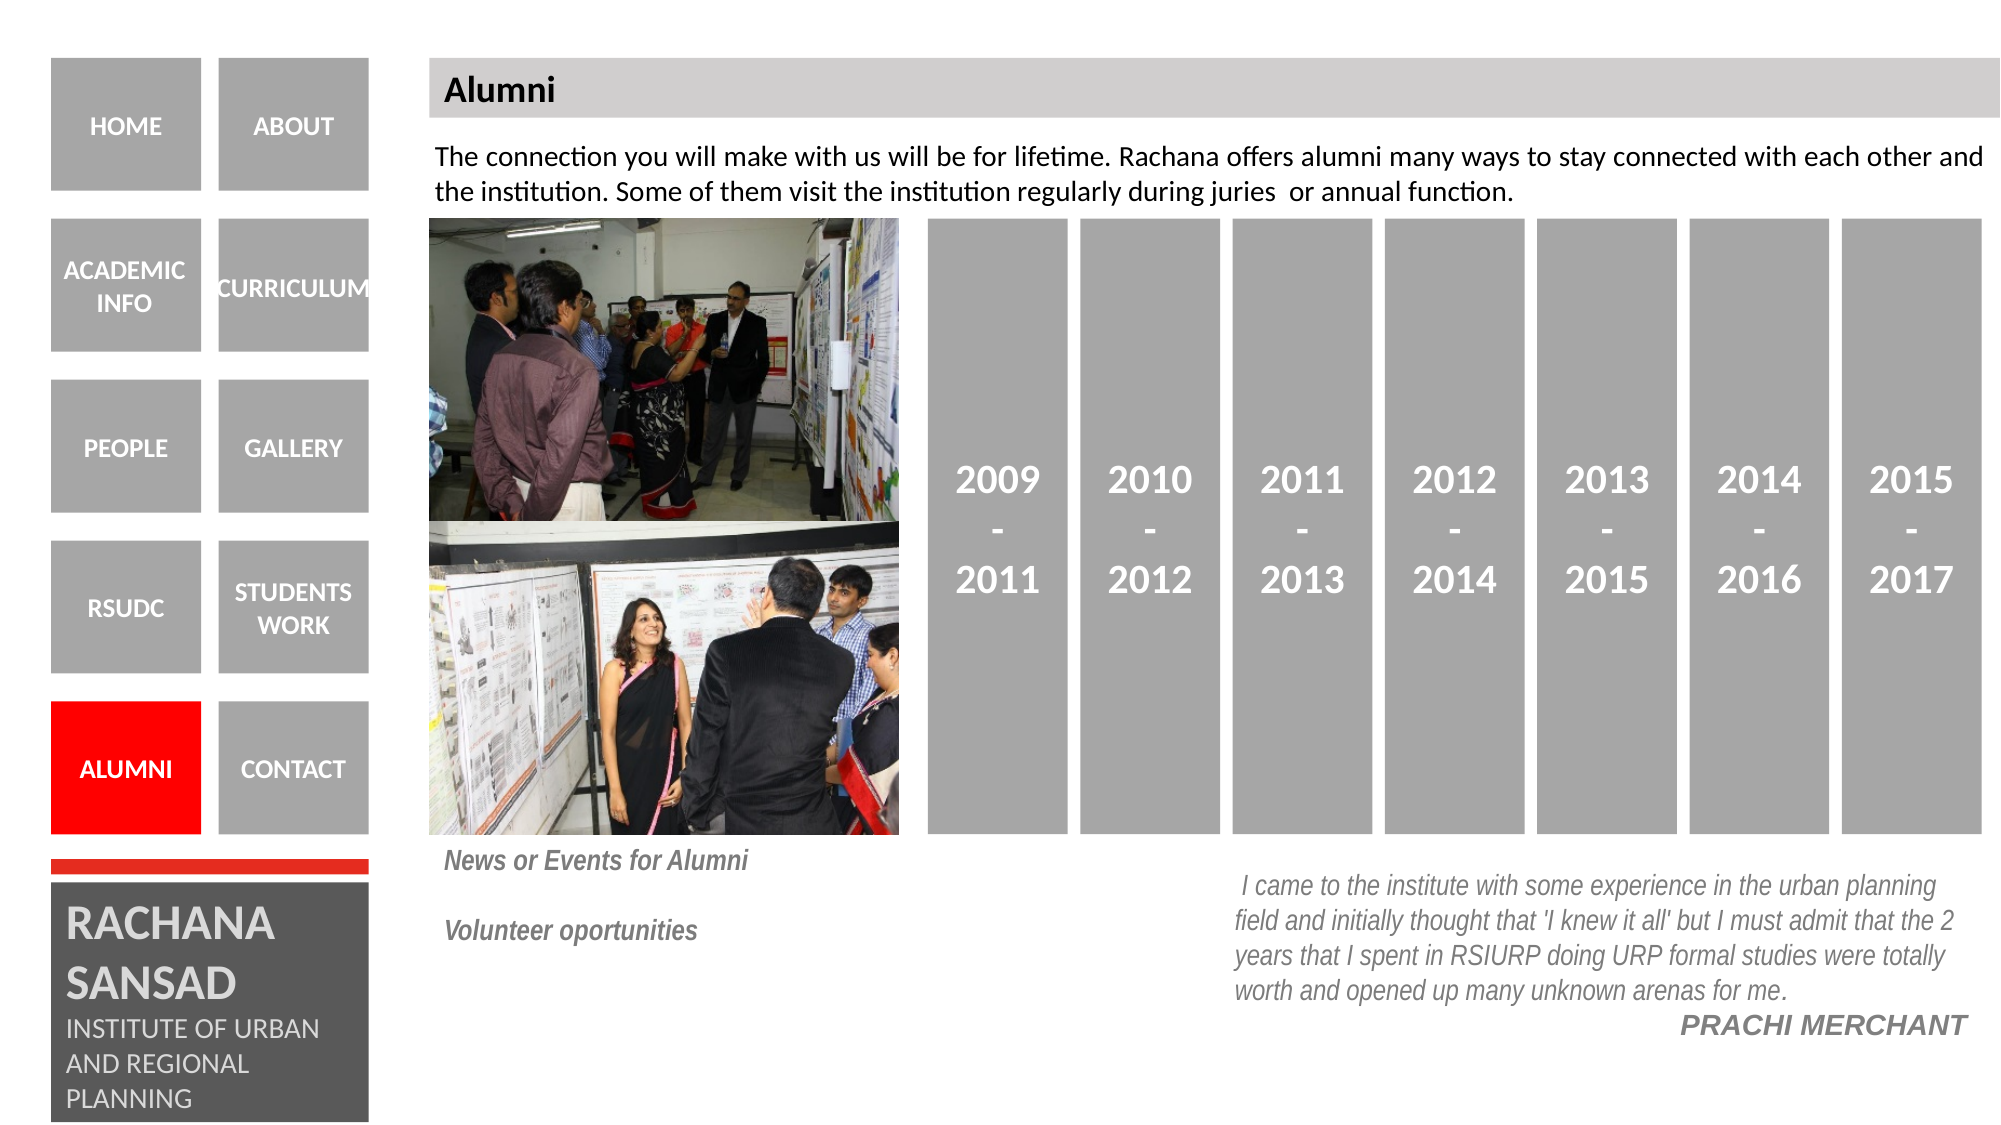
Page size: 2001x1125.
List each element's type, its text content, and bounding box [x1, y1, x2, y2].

text_box STUDENTS WORK [218, 539, 370, 674]
text_box HOME [50, 57, 202, 192]
text_box 2014 - 2016 [1688, 218, 1830, 835]
text_box The connection you will make with us will be for lifetime. Rachana offers alumni many ways to stay connected with each other and the institution. Some of them visit the institution regularly during juries or annual function. [419, 96, 2000, 216]
text_box News or Events for Alumni Volunteer oportunities [429, 834, 1068, 1125]
text_box 2015 - 2017 [1841, 218, 1983, 835]
text_box 2013 - 2015 [1536, 218, 1678, 835]
text_box [50, 325, 202, 353]
text_box CONTACT [218, 700, 370, 835]
text_box I came to the institute with some experience in the urban planning field and initially thought that 'I knew it all' but I must admit that the 2 years that I spent in RSIURP doing URP formal studies were totally worth and opened up many unknown arenas for me. PRACHI MERCHANT [1220, 859, 1982, 1049]
text_box [218, 310, 370, 353]
text_box 2012 - 2014 [1384, 218, 1526, 835]
text_box RSUDC [50, 539, 202, 674]
picture [429, 218, 899, 835]
text_box PEOPLE [50, 379, 202, 514]
text_box ALUMNI [50, 700, 202, 835]
text_box 2010 - 2012 [1079, 218, 1221, 835]
text_box ACADEMIC INFO [30, 245, 219, 325]
text_box [50, 858, 370, 875]
text_box [50, 218, 202, 245]
text_box CURRICULUM [199, 262, 388, 310]
text_box GALLERY [218, 379, 370, 514]
text_box ABOUT [218, 57, 370, 192]
text_box 2011 - 2013 [1232, 218, 1373, 835]
text_box 2009 - 2011 [927, 218, 1069, 835]
text_box [218, 218, 370, 262]
text_box RACHANA SANSAD INSTITUTE OF URBAN AND REGIONAL PLANNING [51, 882, 369, 1123]
text_box Alumni [429, 57, 2000, 96]
